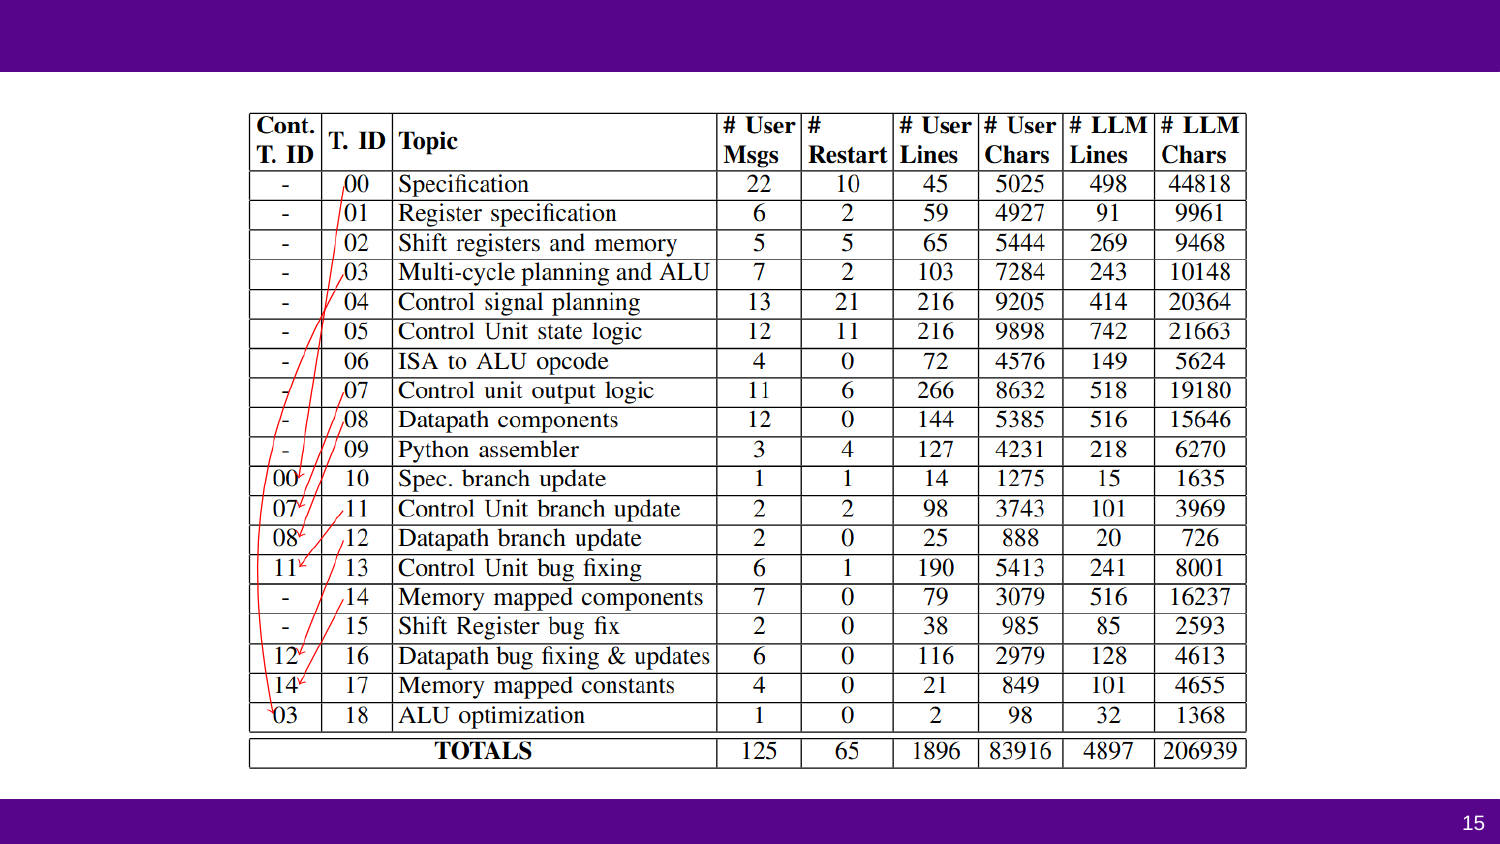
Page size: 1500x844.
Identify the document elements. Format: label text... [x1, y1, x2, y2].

picture [242, 99, 1258, 775]
slide_number ‹#› [1410, 800, 1500, 844]
